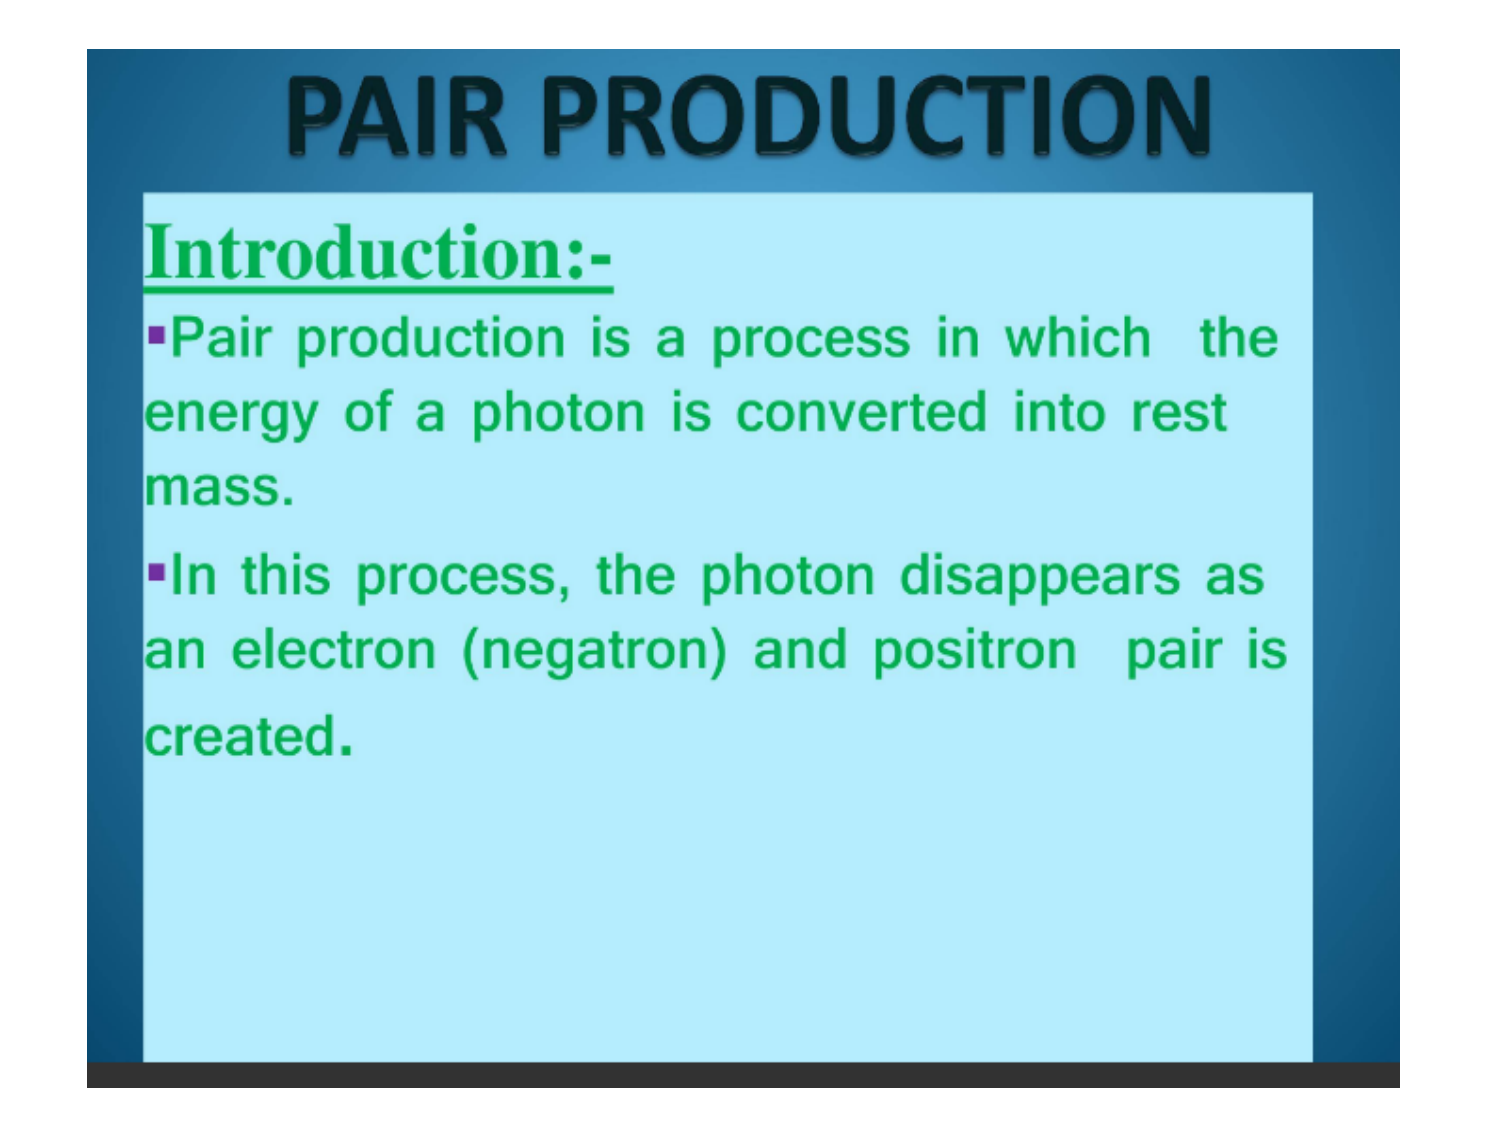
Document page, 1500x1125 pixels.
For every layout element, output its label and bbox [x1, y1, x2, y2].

picture [87, 49, 1401, 1088]
